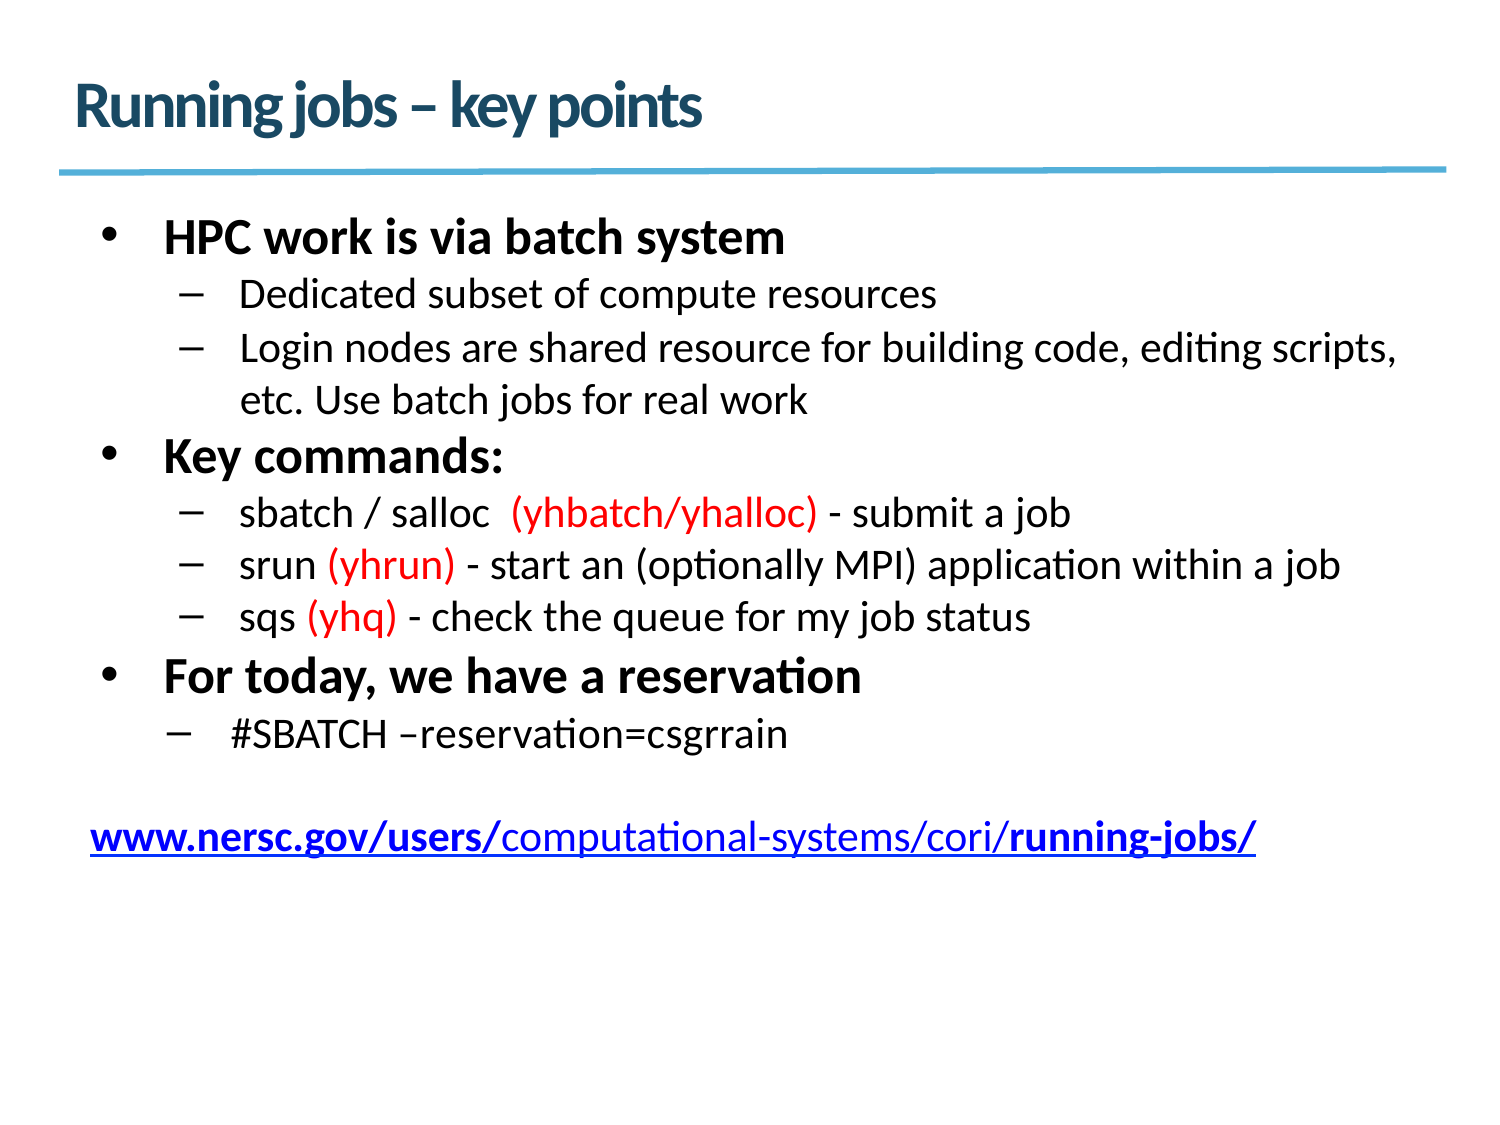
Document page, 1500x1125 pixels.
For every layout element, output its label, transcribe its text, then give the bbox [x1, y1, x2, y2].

title Running jobs – key points [72, 58, 762, 249]
text_box HPC work is via batch system Dedicated subset of compute resources Login nodes are shared resource for building code, editing scripts, etc. Use batch jobs for real work Key commands: sbatch / salloc (yhbatch/yhalloc) - submit a job srun (yhrun) - start an (optionally MPI) application within a job sqs (yhq) - check the queue for my job status For today, we have a reservation #SBATCH –reservation=csgrrain www.nersc.gov/users/computational-systems/cori/running-jobs/ [87, 200, 1409, 861]
